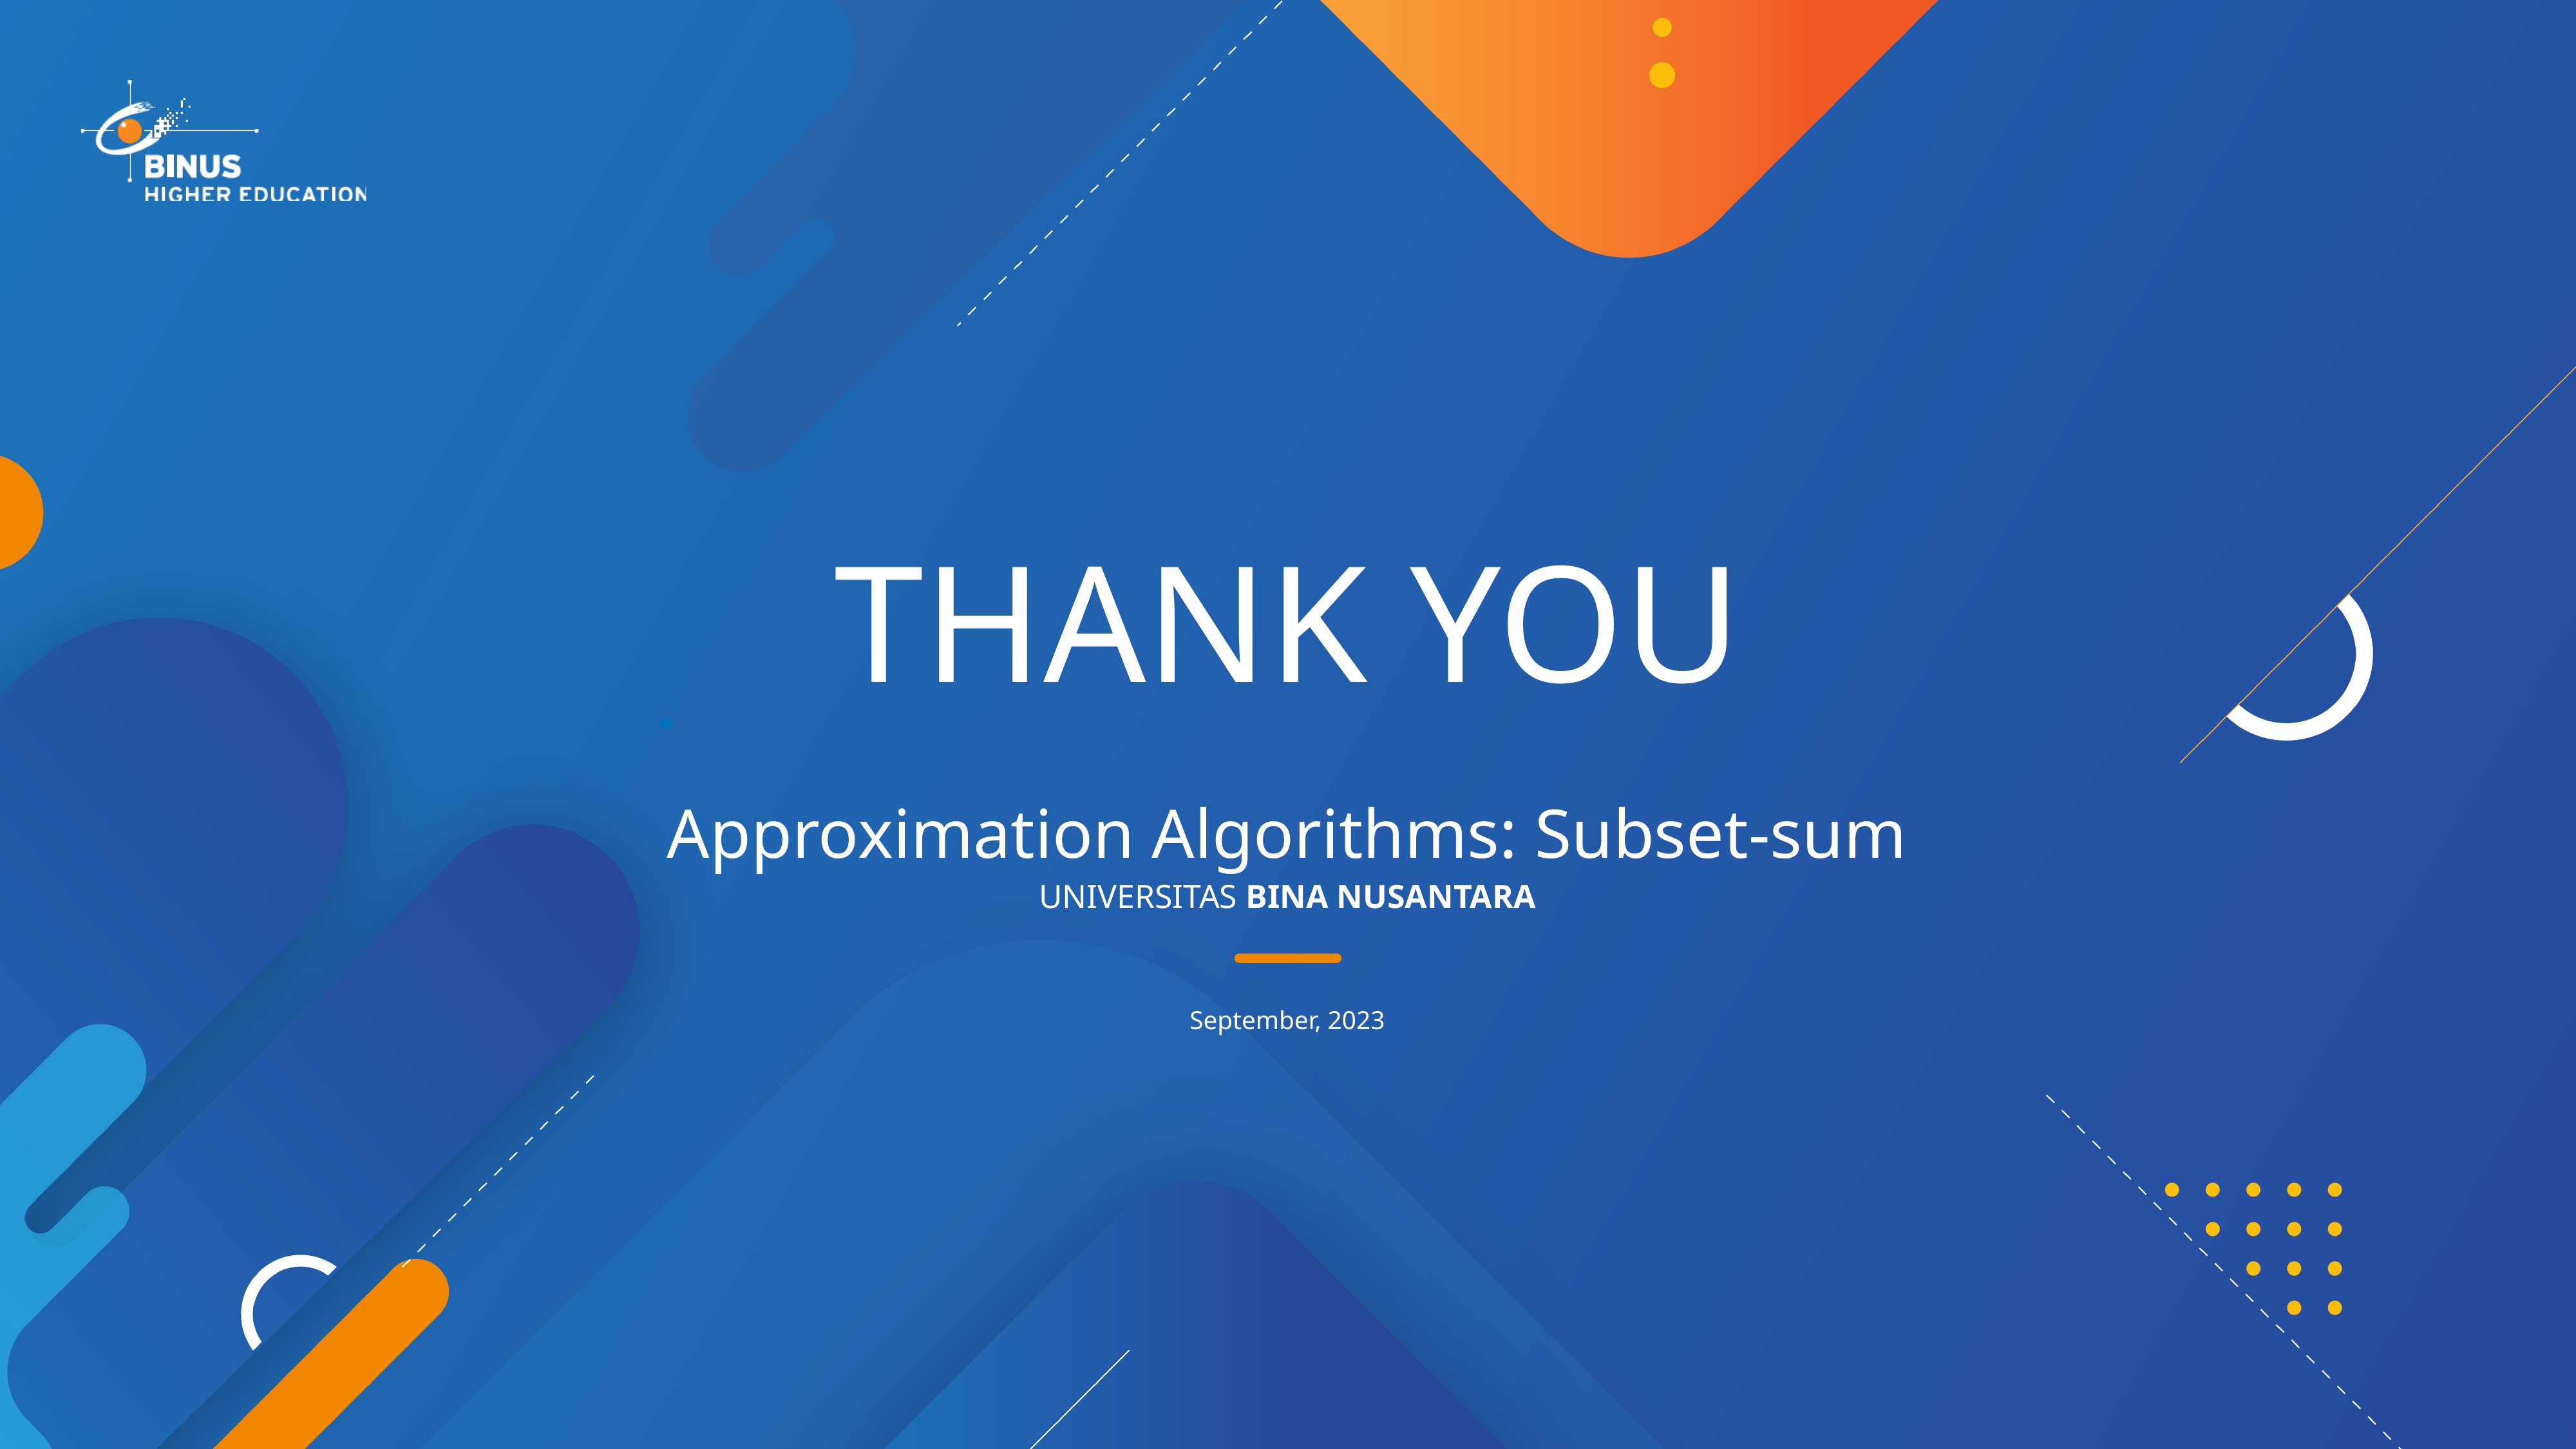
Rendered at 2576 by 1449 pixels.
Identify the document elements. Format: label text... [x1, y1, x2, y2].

list Approximation Algorithms: Subset-sum [126, 785, 2448, 878]
picture [0, 0, 2576, 1449]
list September, 2023 [958, 1001, 1617, 1041]
title Thank you [127, 323, 2449, 719]
